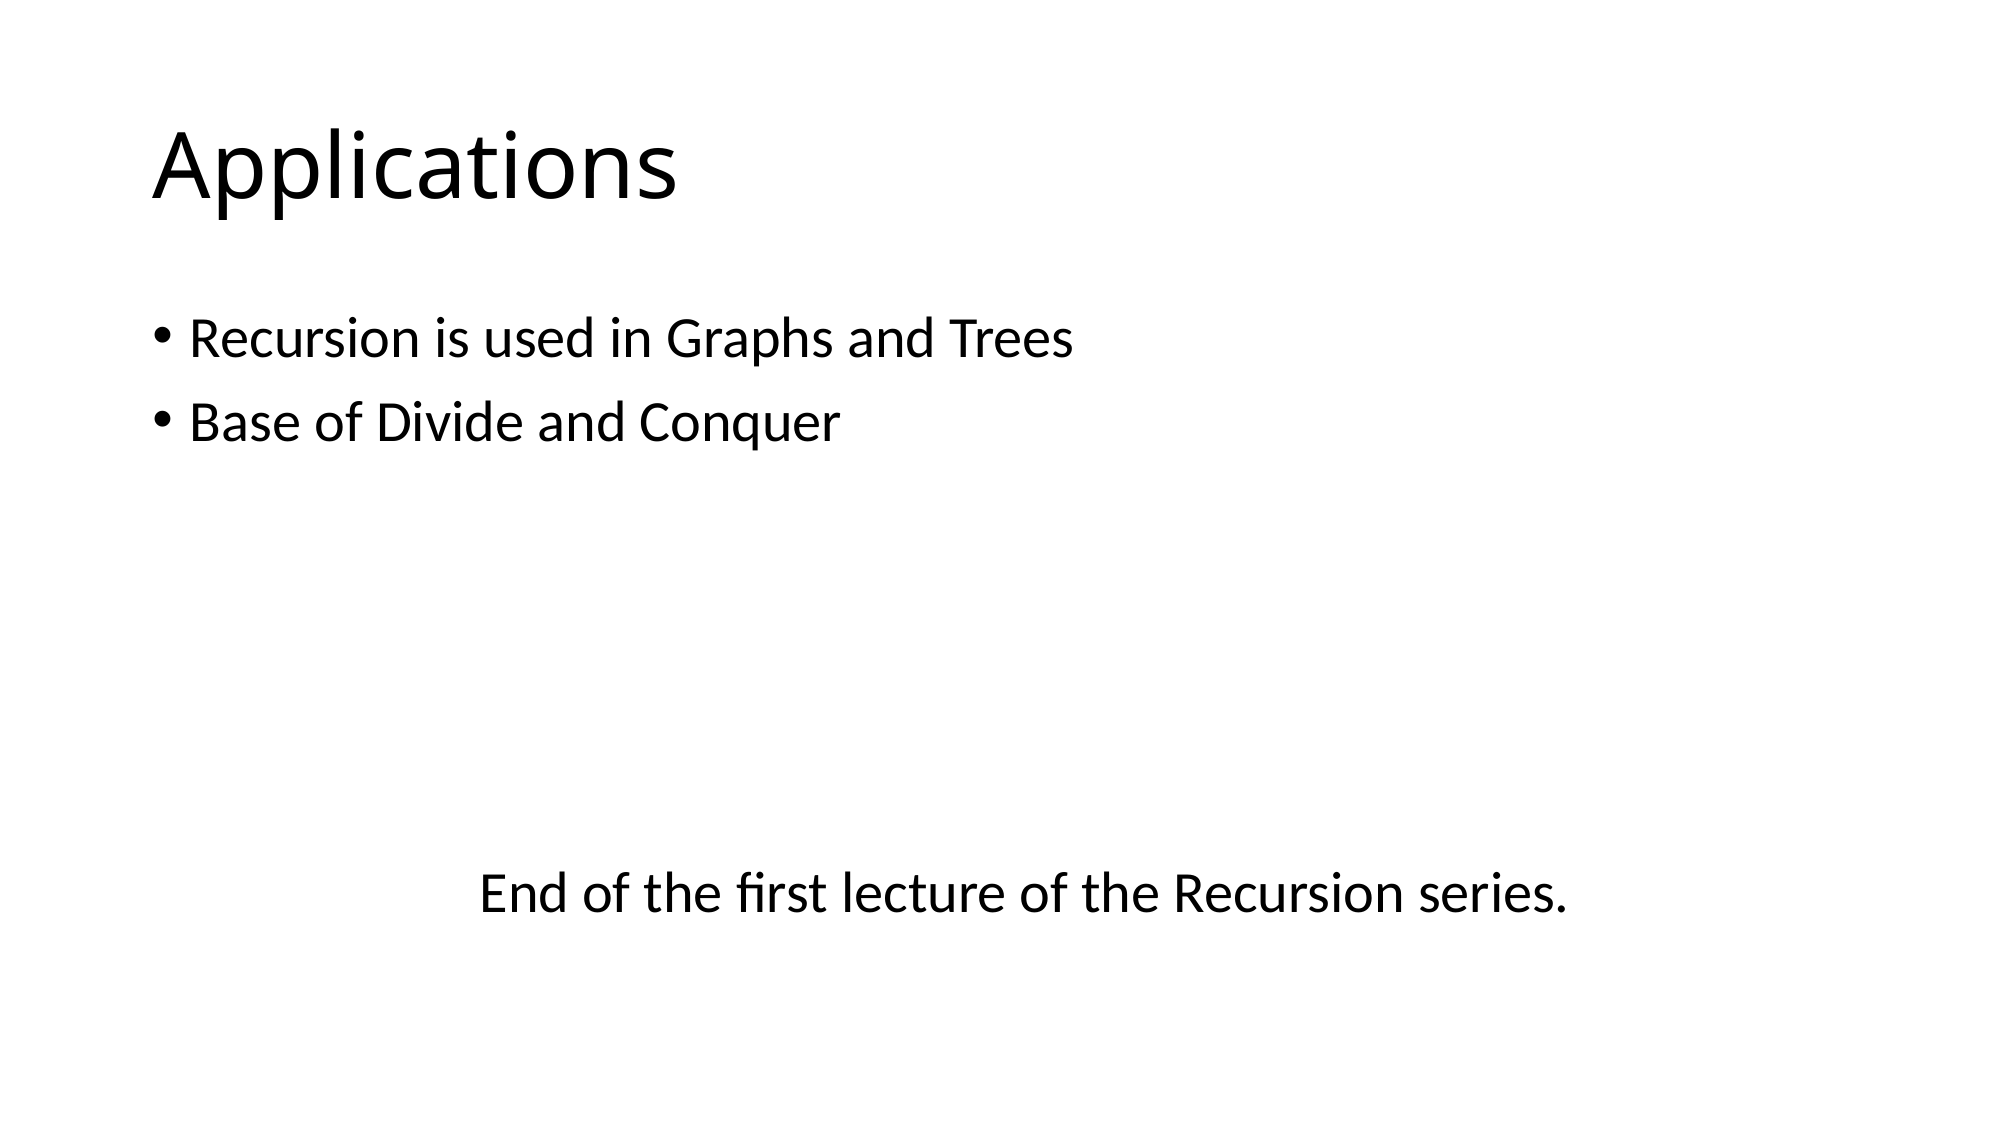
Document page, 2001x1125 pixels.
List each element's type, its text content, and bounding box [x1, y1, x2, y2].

title Applications [137, 59, 1863, 278]
list Recursion is used in Graphs and Trees Base of Divide and Conquer [137, 299, 1863, 475]
text_box End of the first lecture of the Recursion series. [162, 855, 1888, 1031]
